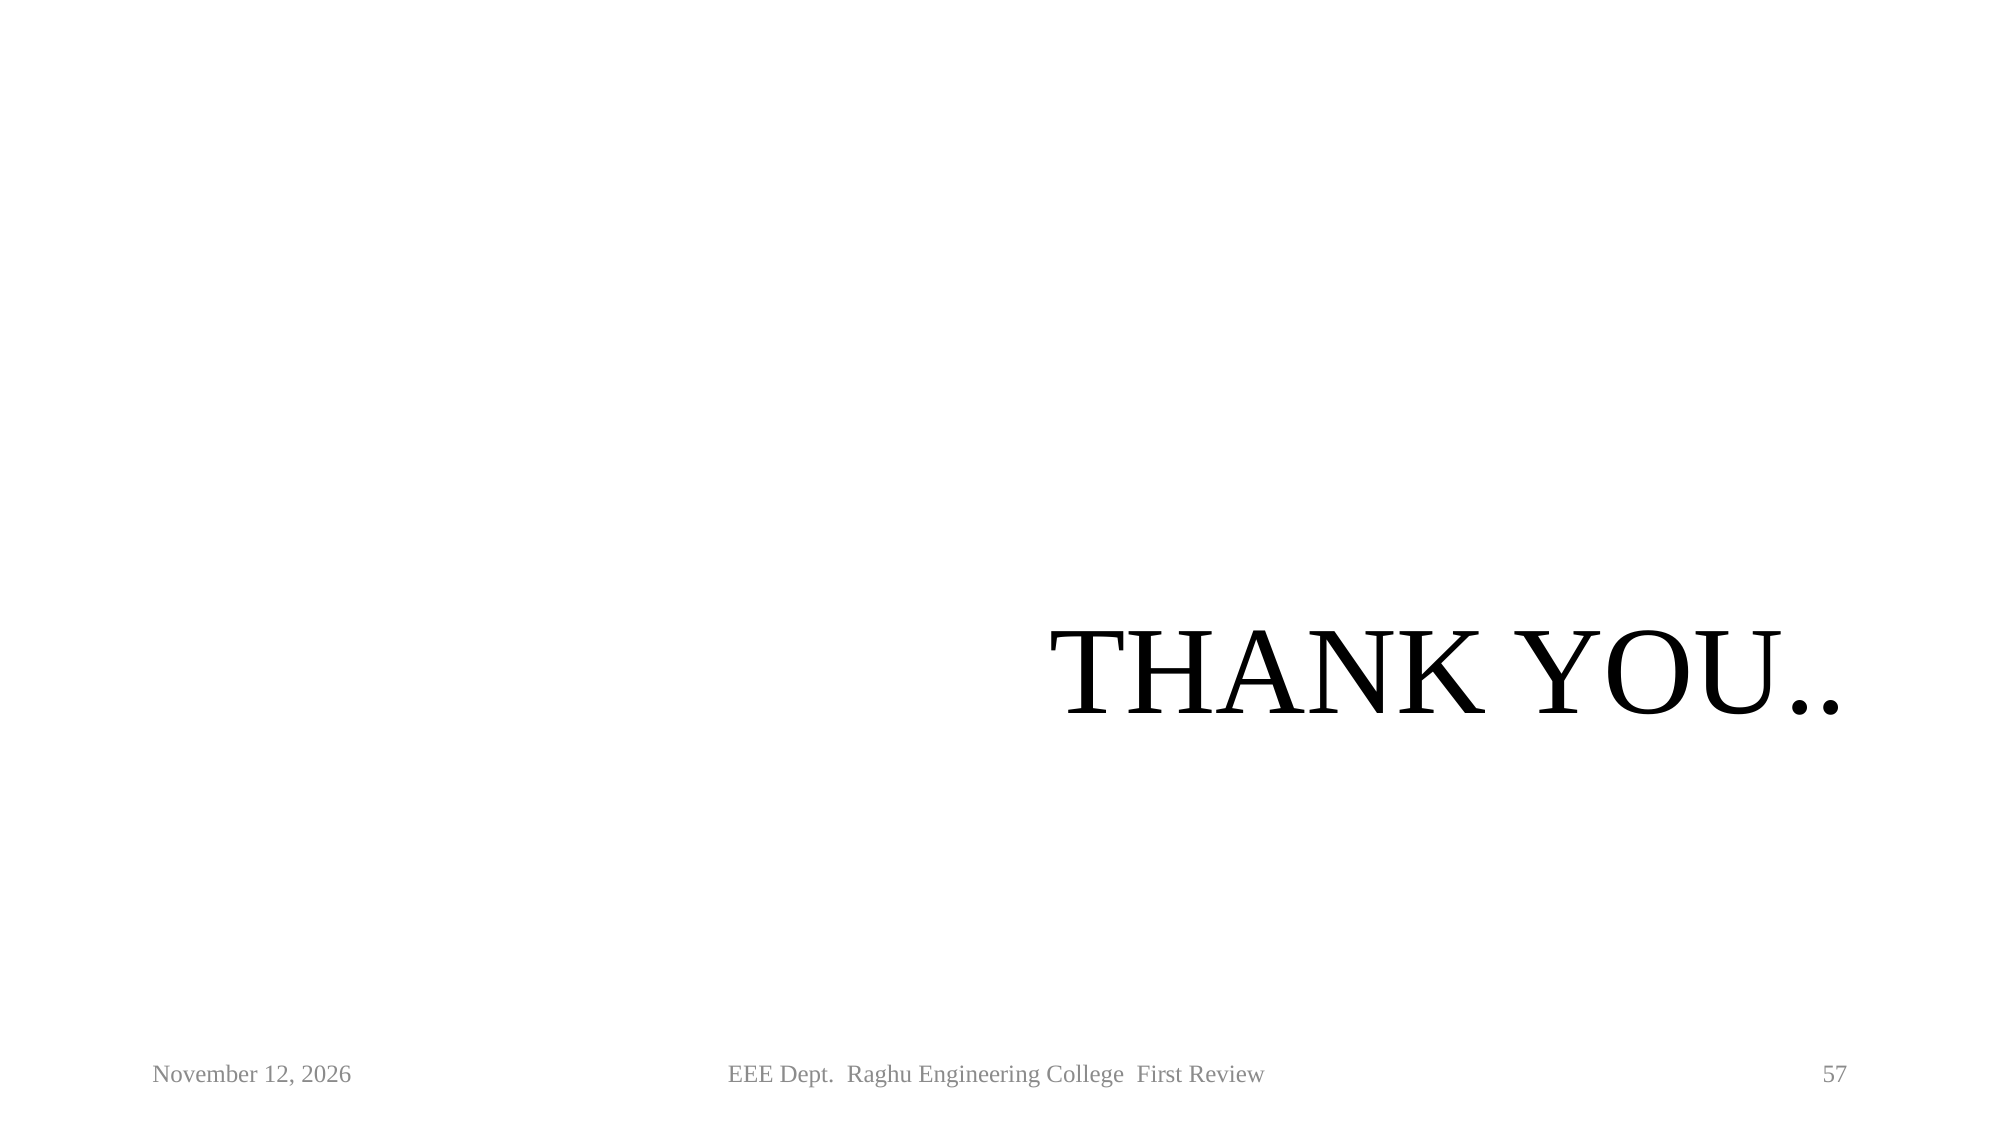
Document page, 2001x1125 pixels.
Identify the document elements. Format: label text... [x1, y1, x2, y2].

slide_number 57 [1412, 1042, 1863, 1103]
footer EEE Dept. Raghu Engineering College First Review [662, 1042, 1338, 1103]
title THANK YOU.. [136, 280, 1862, 749]
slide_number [137, 1042, 588, 1103]
